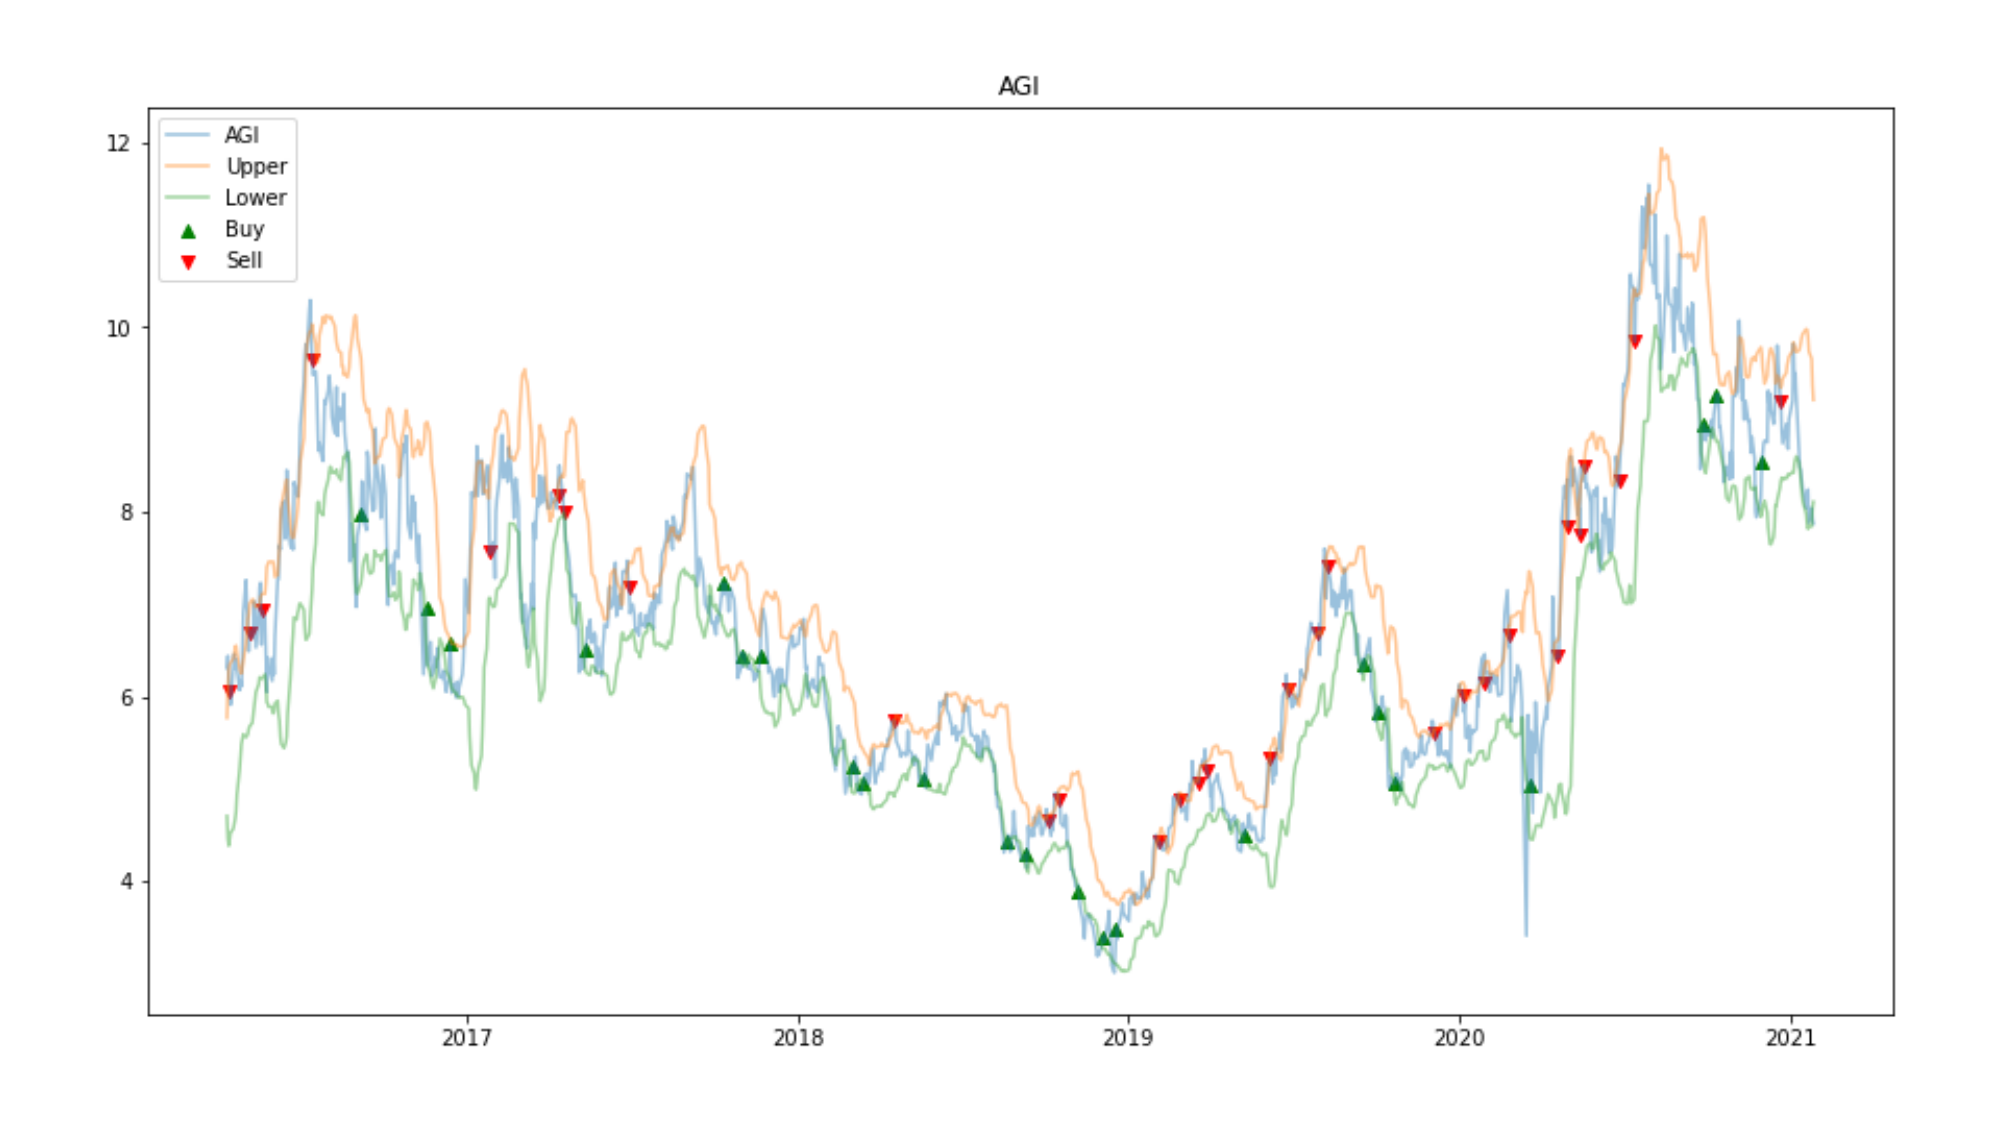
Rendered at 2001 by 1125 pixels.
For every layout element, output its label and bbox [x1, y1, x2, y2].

picture [92, 60, 1908, 1065]
